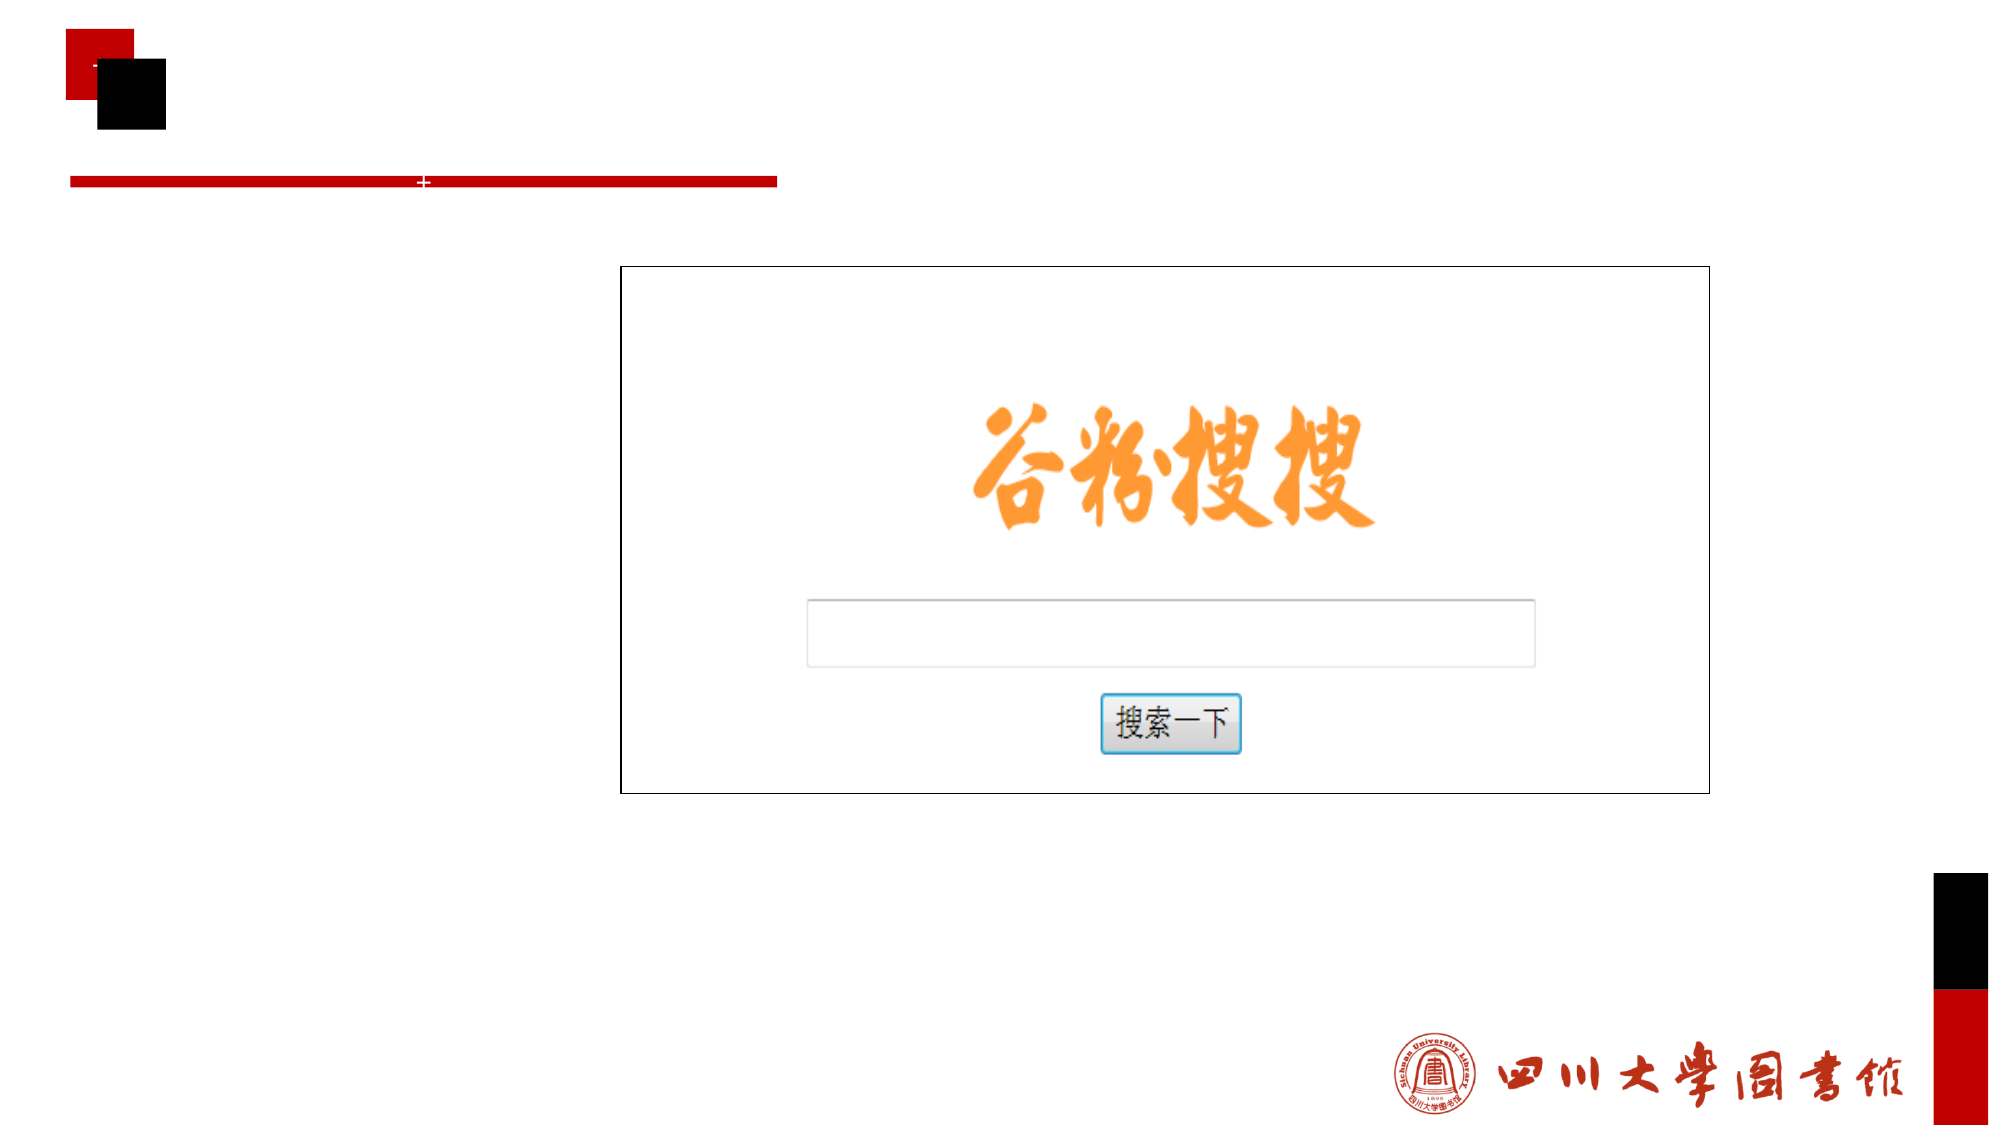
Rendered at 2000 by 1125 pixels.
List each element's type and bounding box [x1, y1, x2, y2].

picture [1393, 1031, 1903, 1115]
picture [621, 267, 1709, 793]
